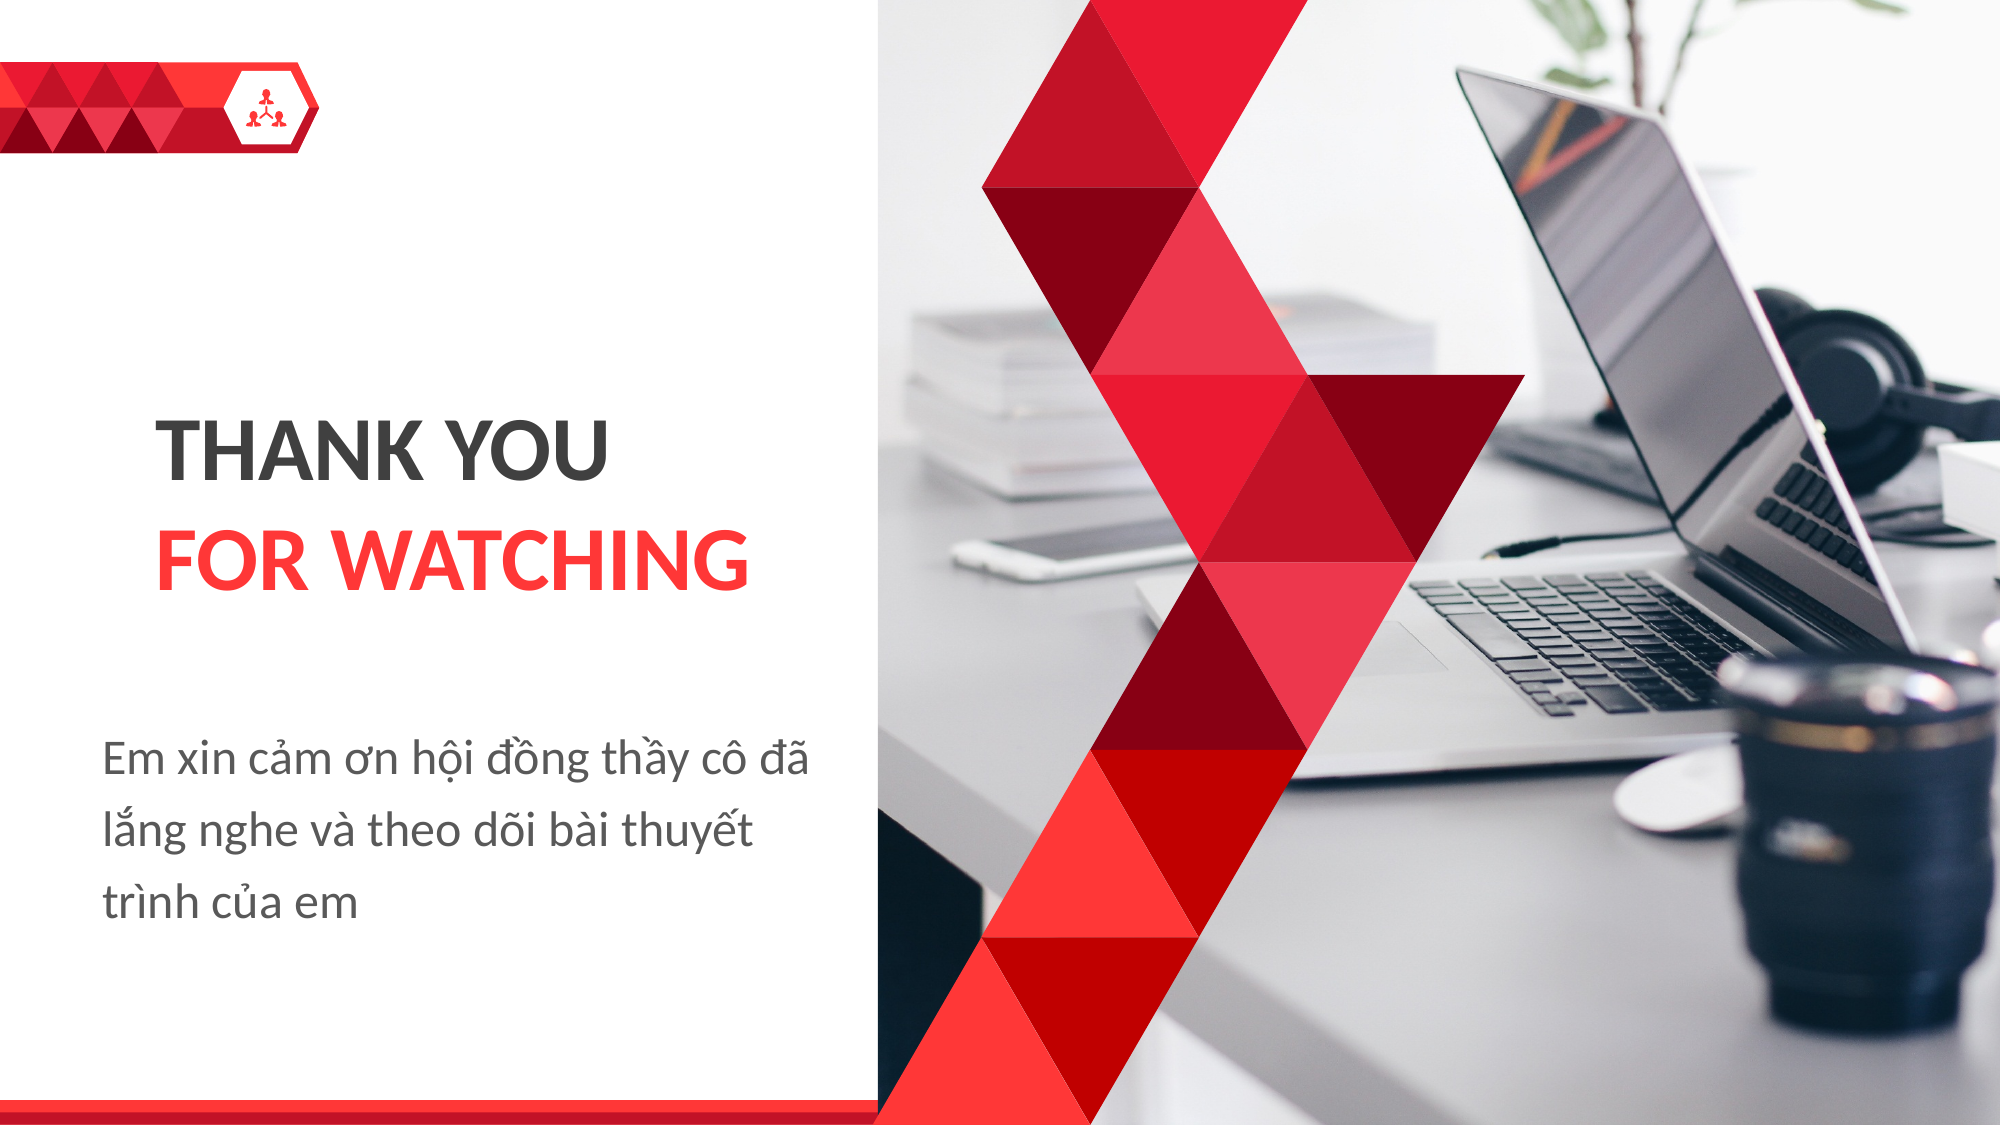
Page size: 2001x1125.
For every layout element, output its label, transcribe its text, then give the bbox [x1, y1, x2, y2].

text_box THANK YOU FOR WATCHING [140, 381, 872, 617]
picture [877, 0, 2000, 1125]
text_box Em xin cảm ơn hội đồng thầy cô đã lắng nghe và theo dõi bài thuyết trình của em [87, 704, 872, 936]
